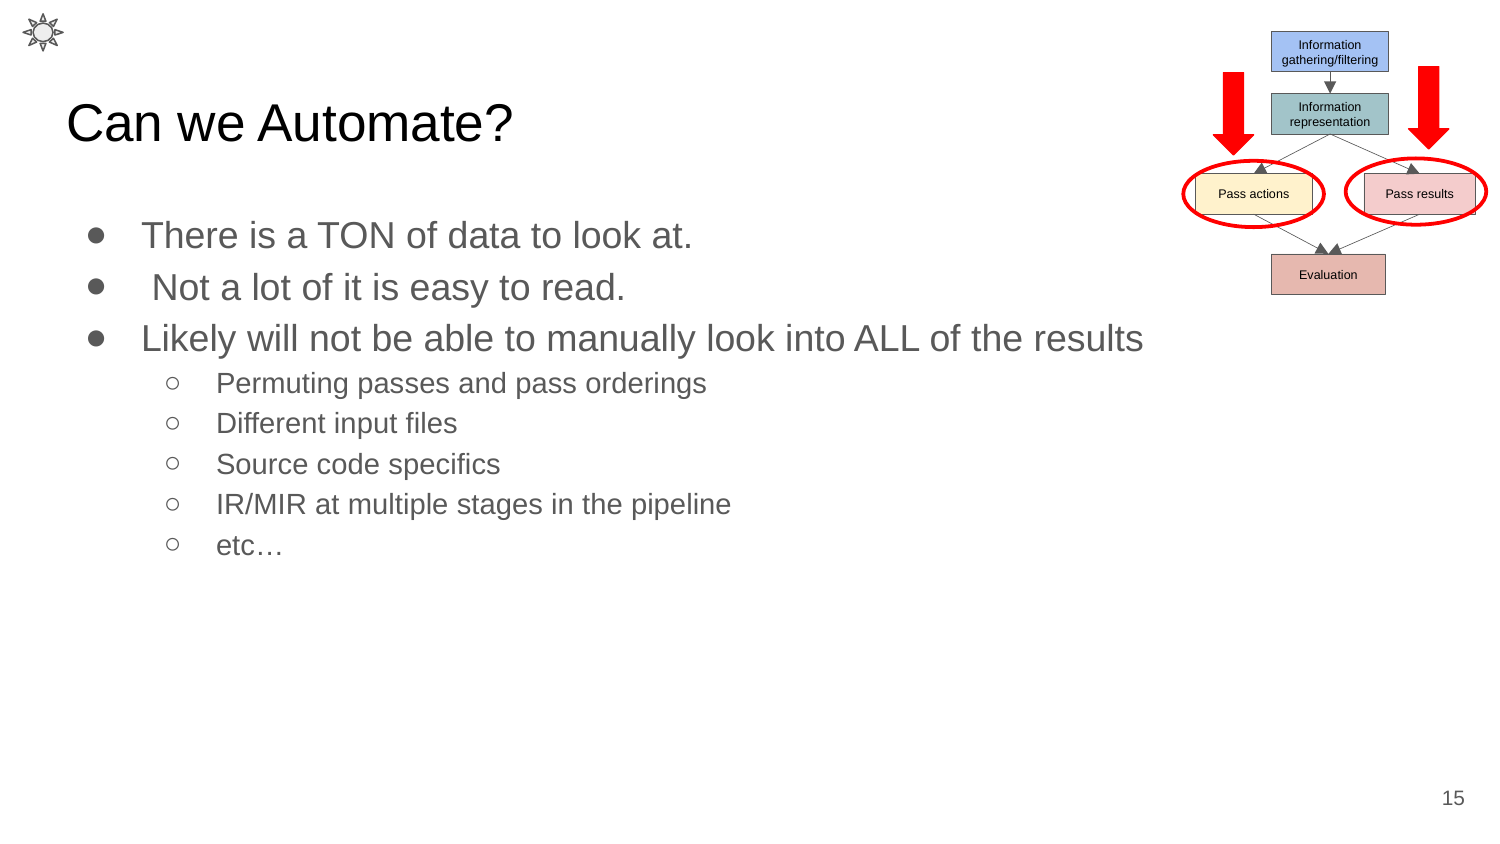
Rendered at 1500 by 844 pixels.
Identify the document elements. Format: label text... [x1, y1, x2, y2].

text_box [1183, 31, 1476, 295]
text_box [23, 29, 32, 36]
text_box [40, 43, 46, 51]
list There is a TON of data to look at. Not a lot of it is easy to read. Likely will not be able to manually look into ALL of the results Permuting passes and pass orderings Different input files Source code specifics IR/MIR at multiple stages in the pipeline etc… [51, 189, 1449, 750]
slide_number ‹#› [1389, 764, 1480, 830]
text_box [1482, 180, 1487, 203]
text_box [28, 19, 64, 46]
title Can we Automate? [51, 72, 1178, 167]
text_box [40, 13, 46, 22]
